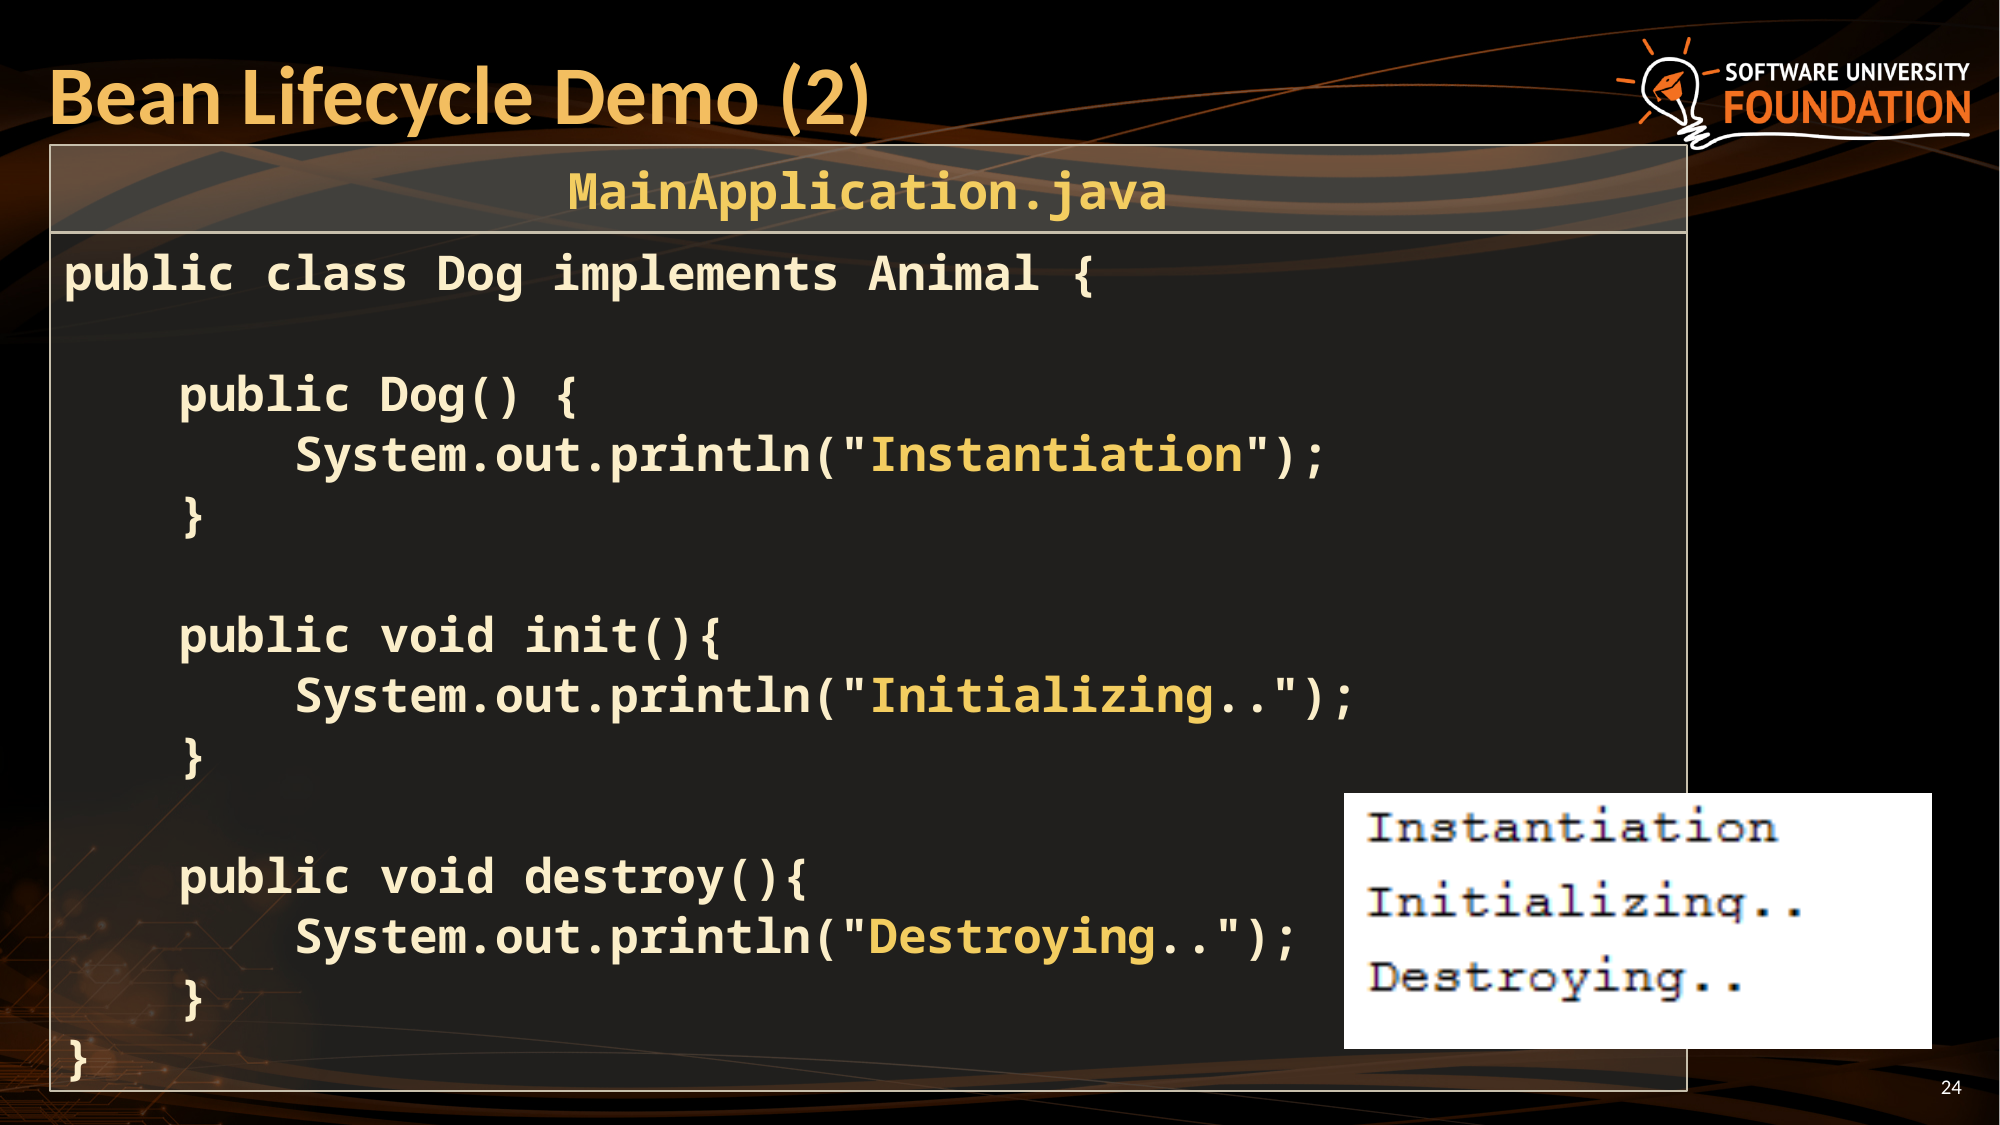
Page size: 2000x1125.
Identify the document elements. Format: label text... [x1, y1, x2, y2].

text_box MainApplication.java [49, 145, 1688, 232]
text_box public class Dog implements Animal { public Dog() { System.out.println("Instantiation"); } public void init(){ System.out.println("Initializing.."); } public void destroy(){ System.out.println("Destroying.."); } } [49, 232, 1688, 1092]
title Bean Lifecycle Demo (2) [30, 6, 1602, 189]
slide_number 24 [1897, 1070, 1968, 1103]
picture [0, 0, 2000, 1125]
